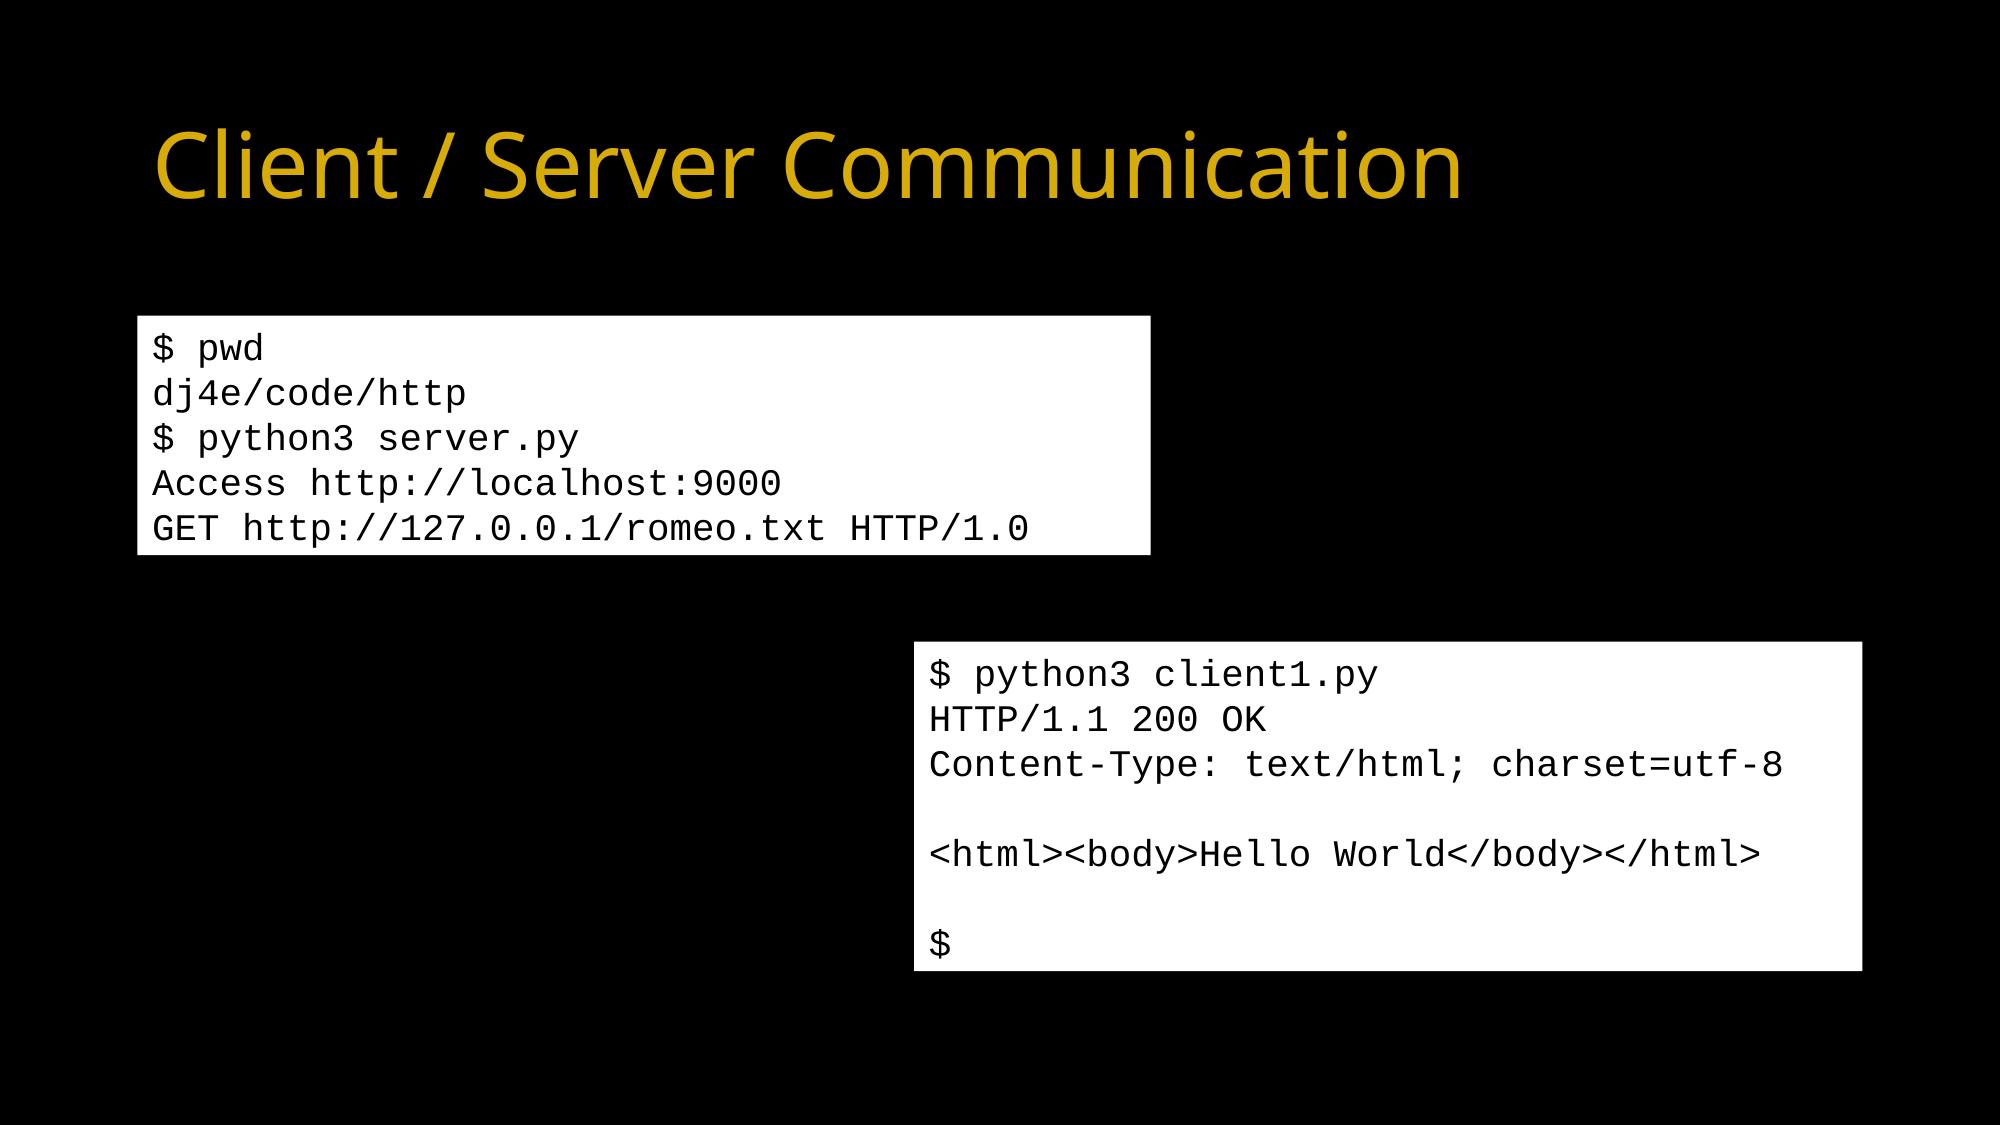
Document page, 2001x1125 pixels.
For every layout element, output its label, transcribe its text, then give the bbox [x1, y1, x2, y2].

title Client / Server Communication [137, 59, 1863, 278]
text_box $ pwd dj4e/code/http $ python3 server.py Access http://localhost:9000 GET http://127.0.0.1/romeo.txt HTTP/1.0 [137, 315, 1151, 556]
text_box $ python3 client1.py HTTP/1.1 200 OK Content-Type: text/html; charset=utf-8 <html><body>Hello World</body></html> $ [914, 641, 1863, 972]
